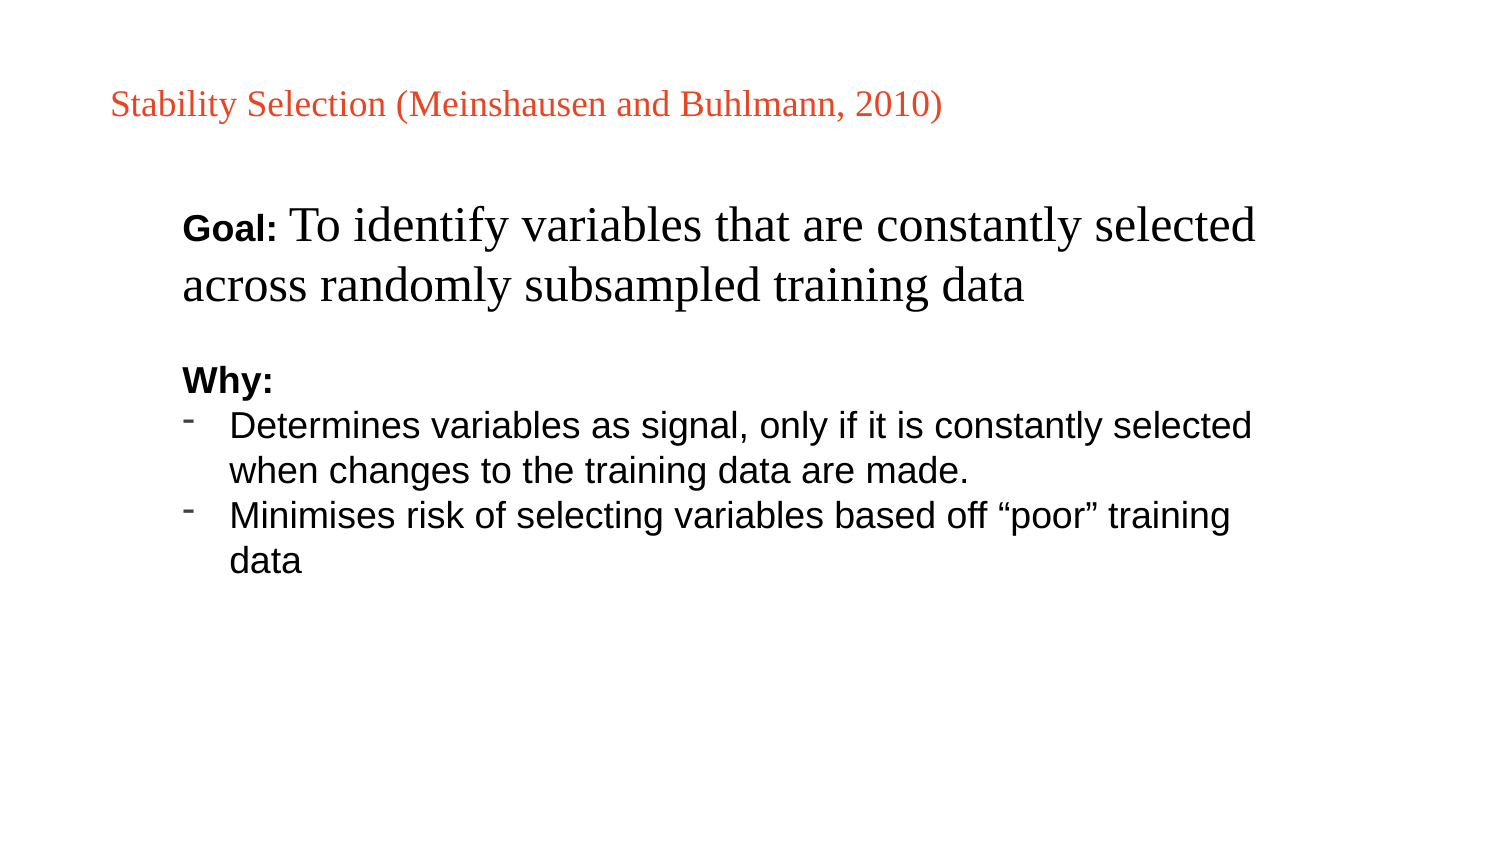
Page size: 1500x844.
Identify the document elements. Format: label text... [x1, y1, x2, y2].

text_box Goal: To identify variables that are constantly selected across randomly subsampled training data Why: Determines variables as signal, only if it is constantly selected when changes to the training data are made. Minimises risk of selecting variables based off “poor” training data [123, 132, 1326, 686]
